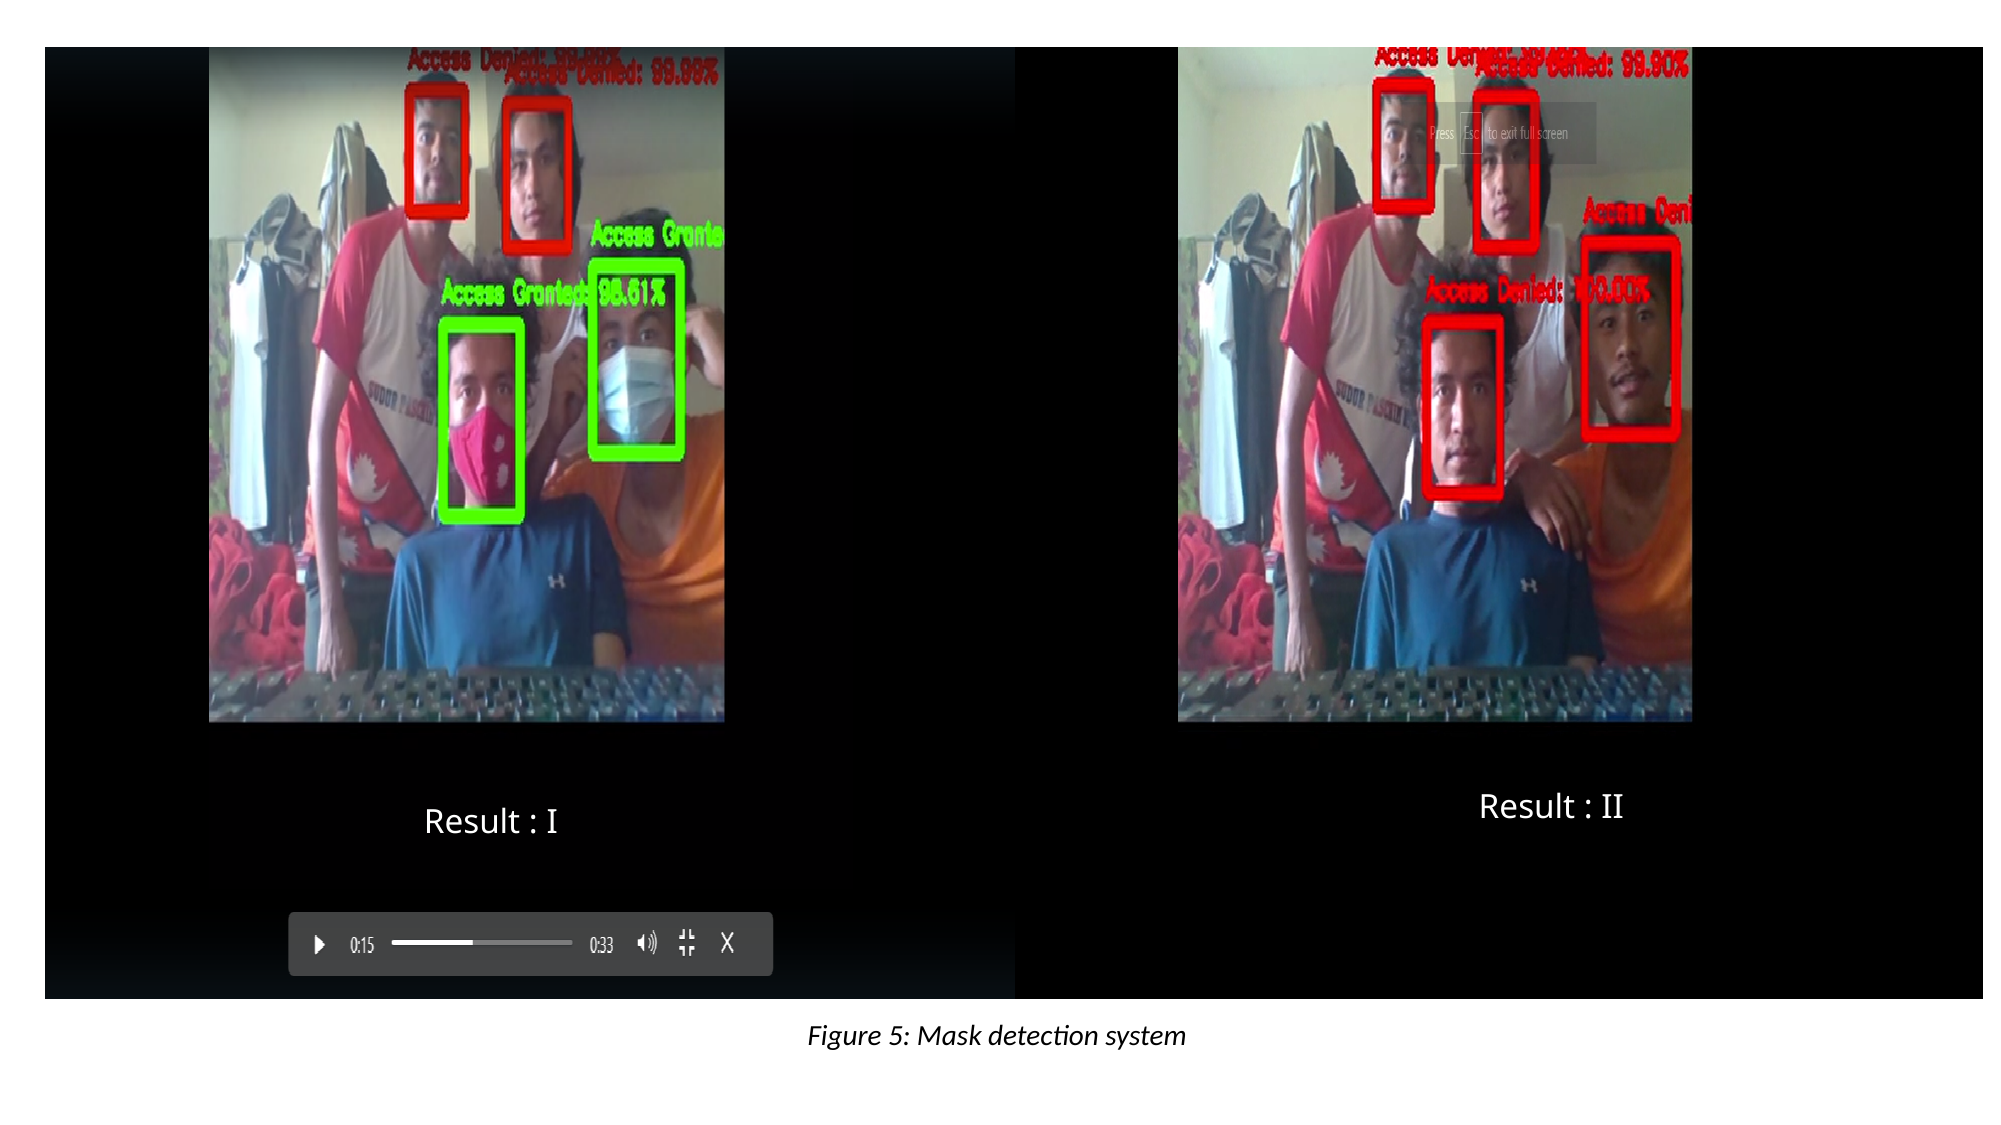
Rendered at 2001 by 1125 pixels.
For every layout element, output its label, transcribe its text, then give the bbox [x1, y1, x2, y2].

text_box Figure 5: Mask detection system [792, 1008, 1203, 1059]
picture [44, 47, 1983, 999]
